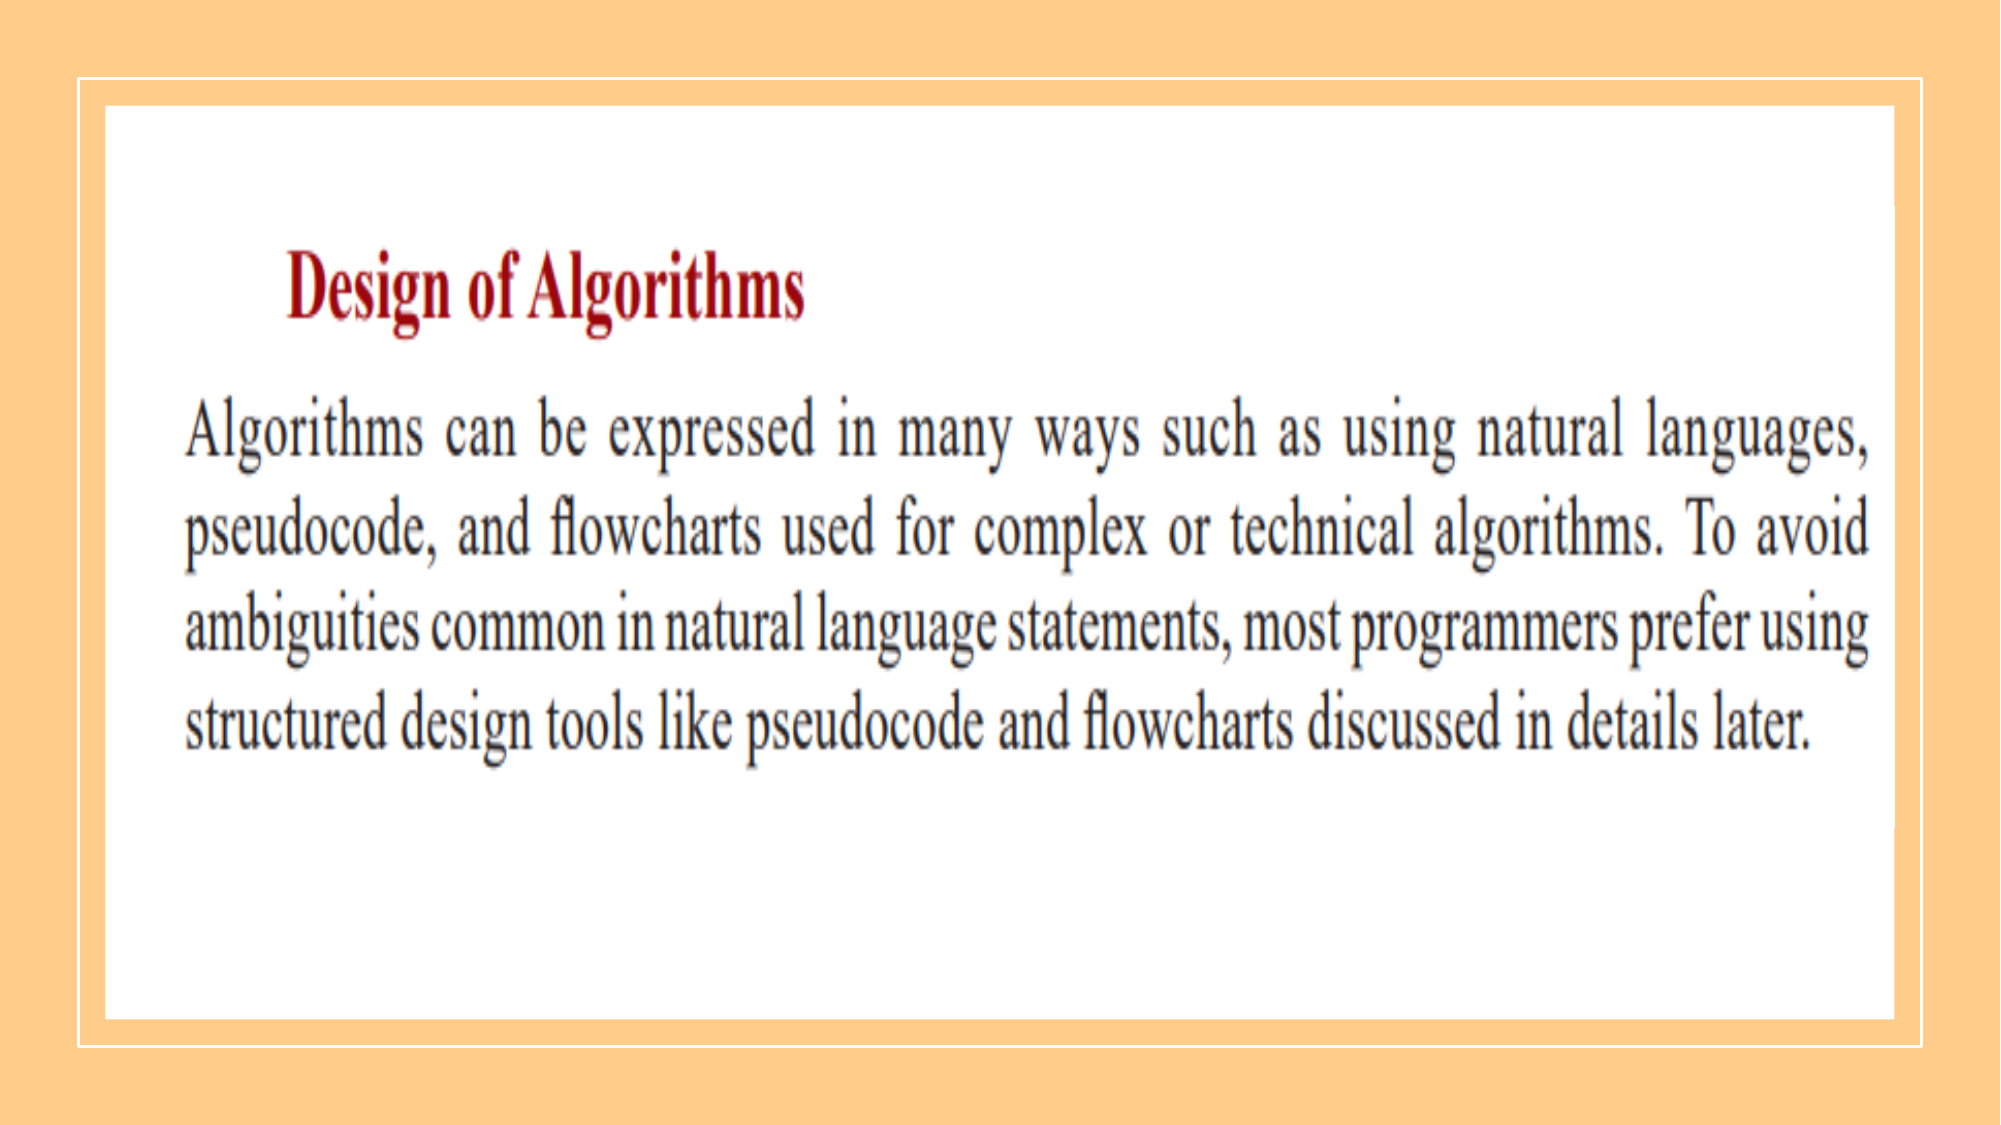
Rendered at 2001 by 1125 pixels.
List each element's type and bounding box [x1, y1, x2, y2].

text_box [161, 206, 1895, 829]
text_box [104, 104, 1896, 1021]
text_box [77, 77, 1923, 1048]
text_box [0, 0, 2000, 1125]
